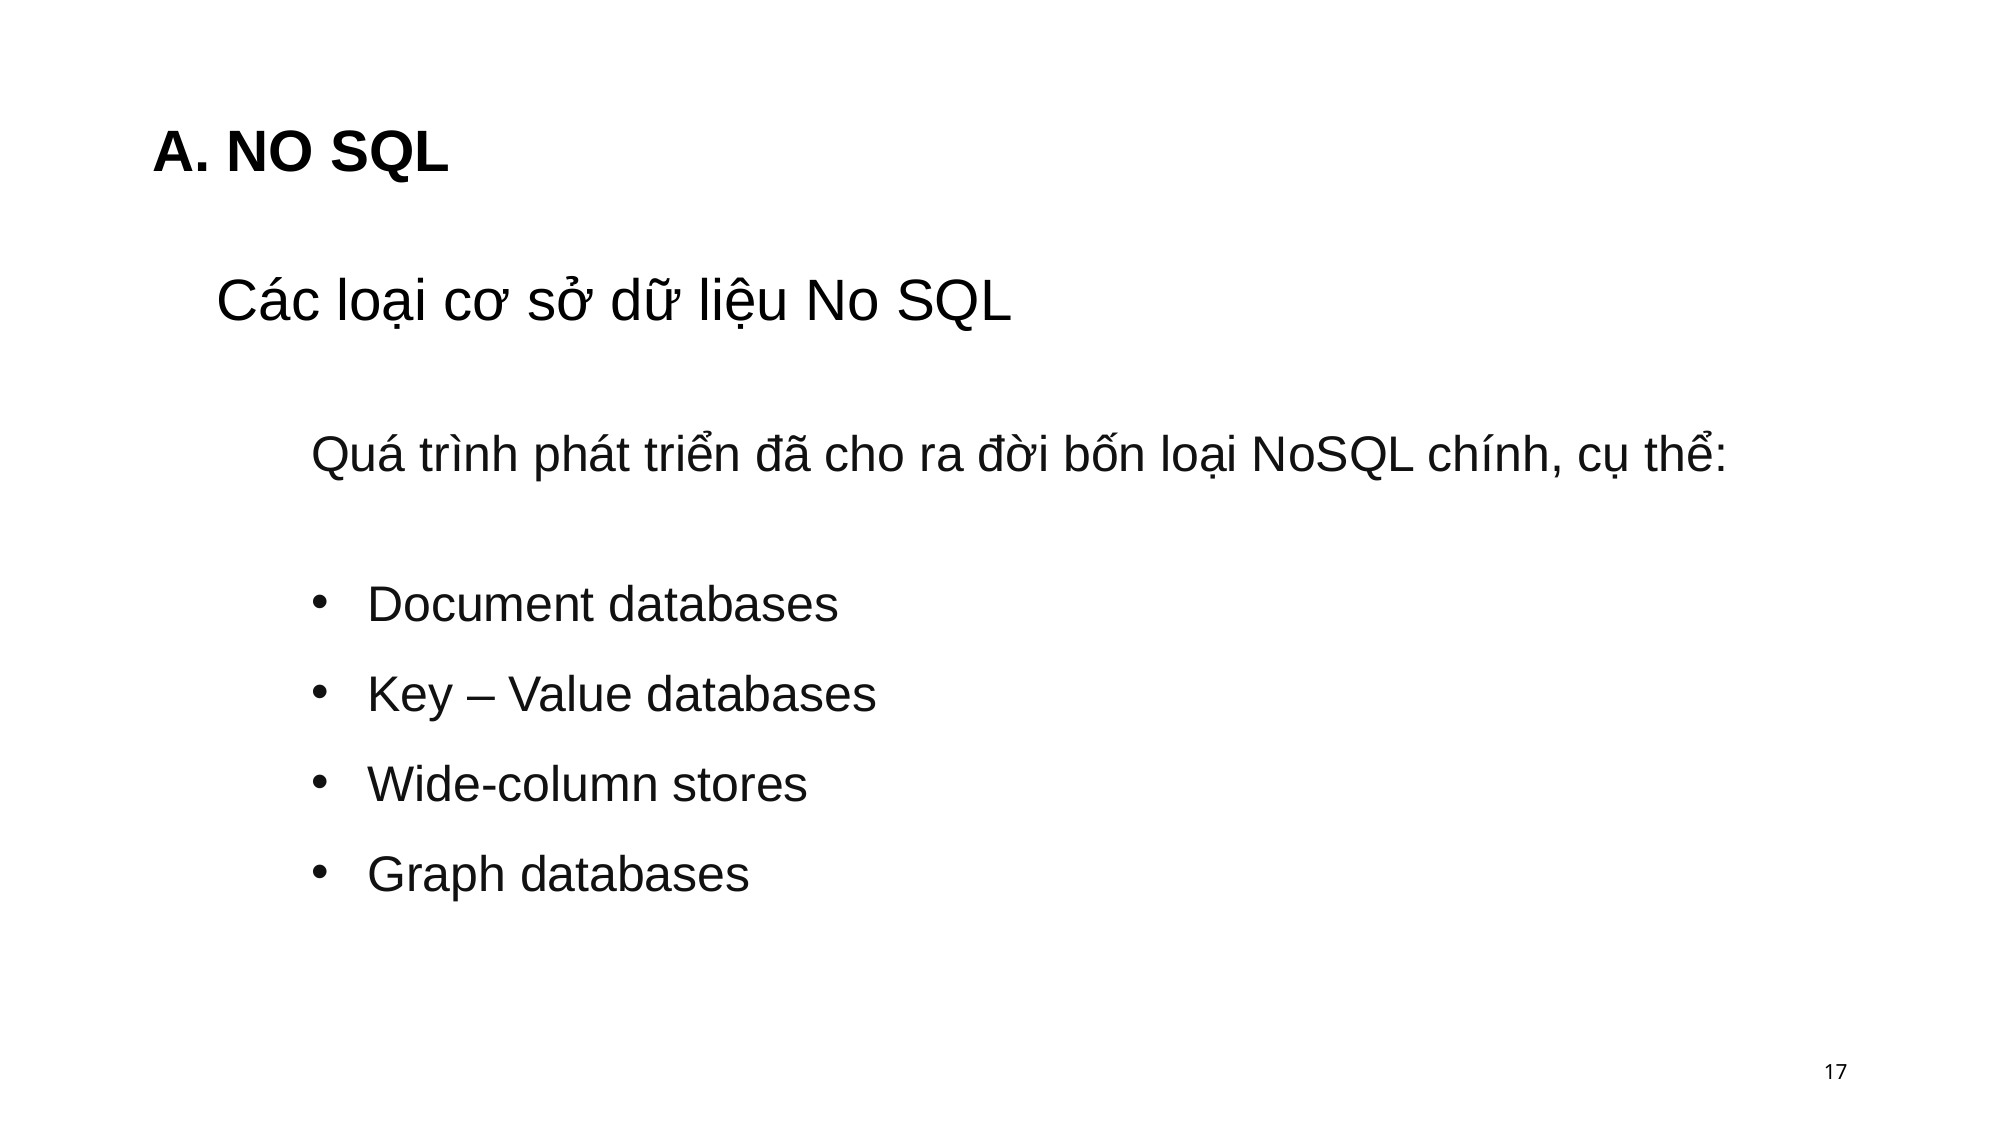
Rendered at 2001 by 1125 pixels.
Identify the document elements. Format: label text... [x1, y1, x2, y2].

text_box Các loại cơ sở dữ liệu No SQL [201, 254, 1799, 340]
slide_number 17 [1412, 1042, 1863, 1103]
text_box Quá trình phát triển đã cho ra đời bốn loại NoSQL chính, cụ thể: Document databases Key – Value databases Wide-column stores Graph databases [296, 413, 1819, 909]
title A. No SQL [137, 59, 1863, 202]
